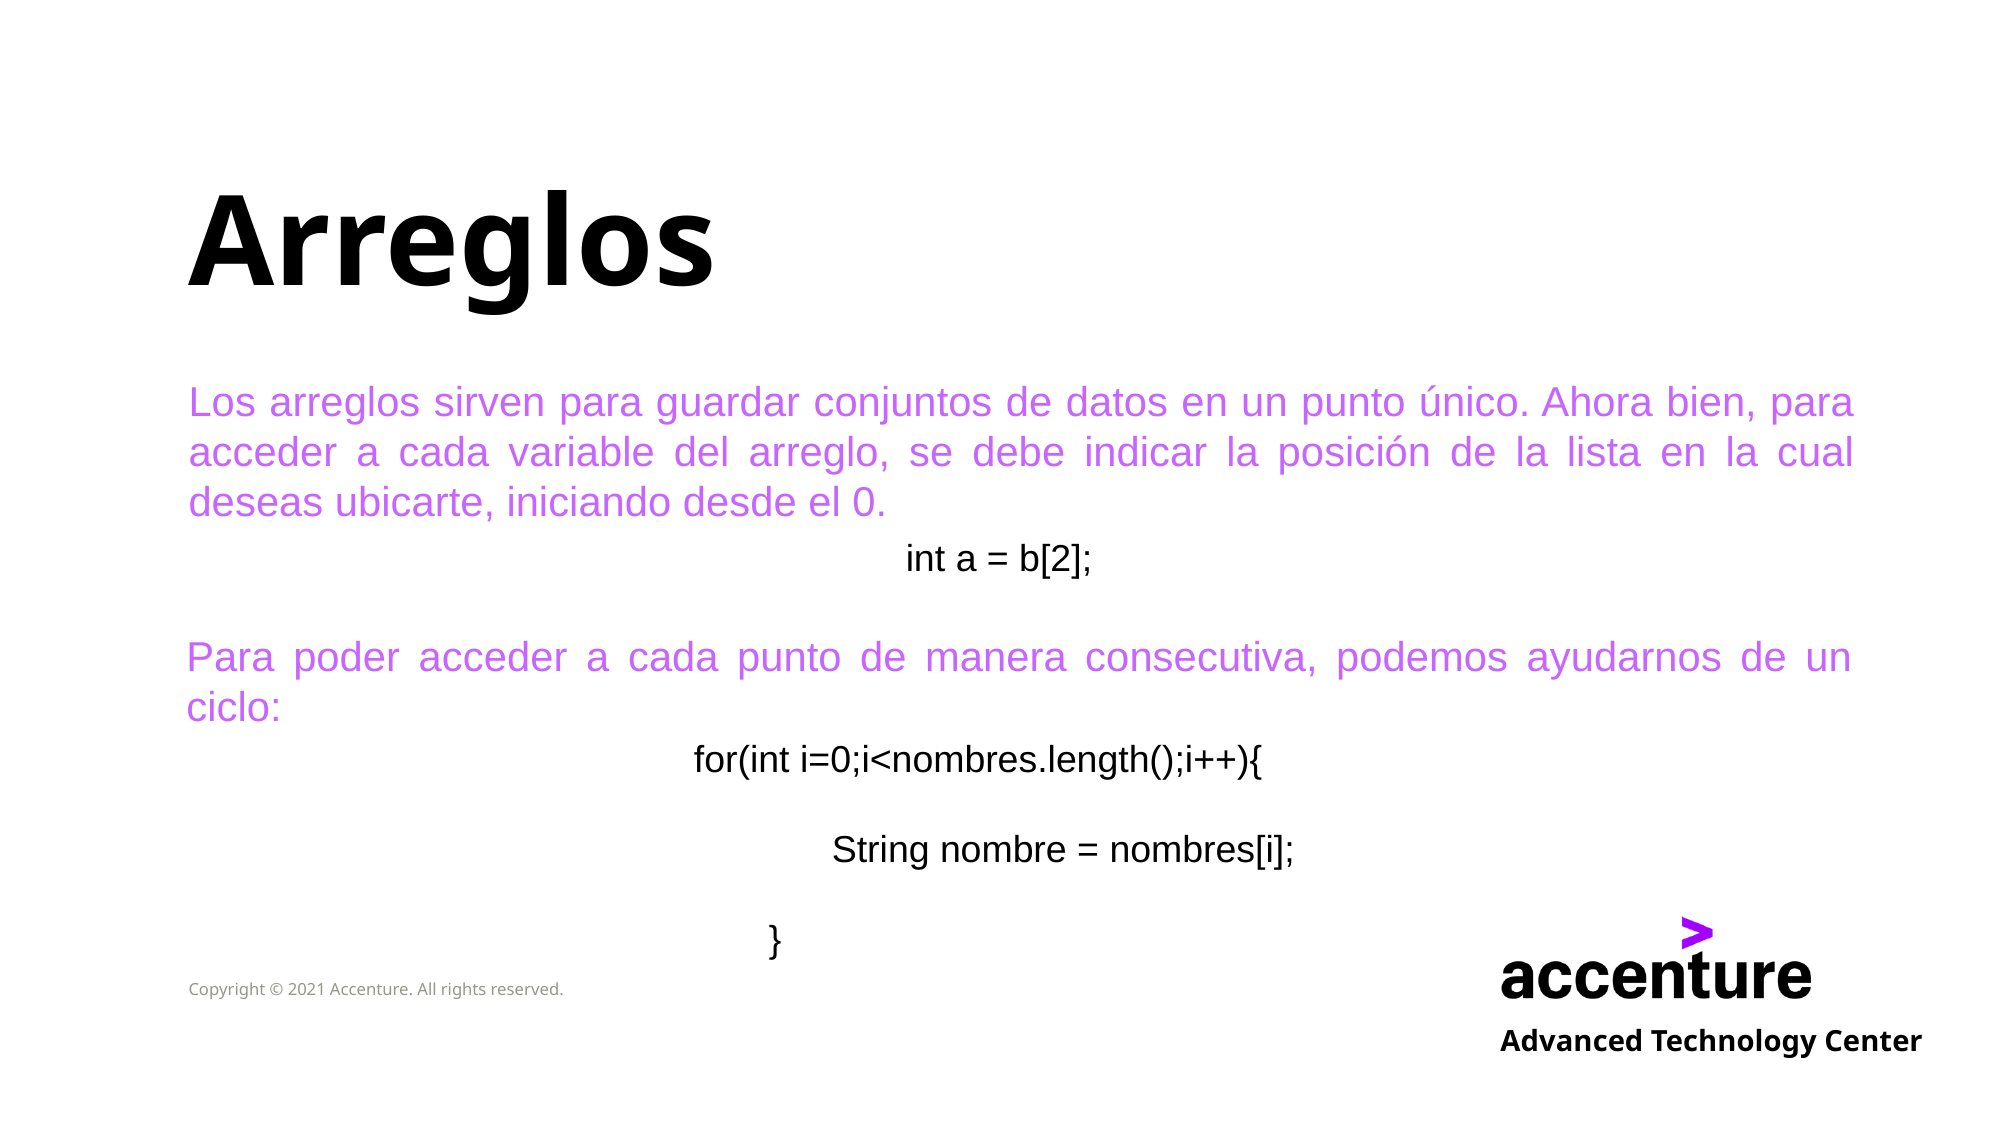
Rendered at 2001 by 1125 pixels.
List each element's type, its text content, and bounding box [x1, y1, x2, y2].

text_box Para poder acceder a cada punto de manera consecutiva, podemos ayudarnos de un ciclo: [186, 601, 1854, 756]
text_box Los arreglos sirven para guardar conjuntos de datos en un punto único. Ahora bien, para acceder a cada variable del arreglo, se debe indicar la posición de la lista en la cual deseas ubicarte, iniciando desde el 0. [188, 347, 1856, 549]
picture [1501, 916, 1811, 999]
title Arreglos [188, 30, 1501, 313]
text_box int a = b[2]; [891, 527, 1109, 598]
text_box for(int i=0;i<nombres.length();i++){ String nombre = nombres[i]; } [679, 727, 1321, 964]
